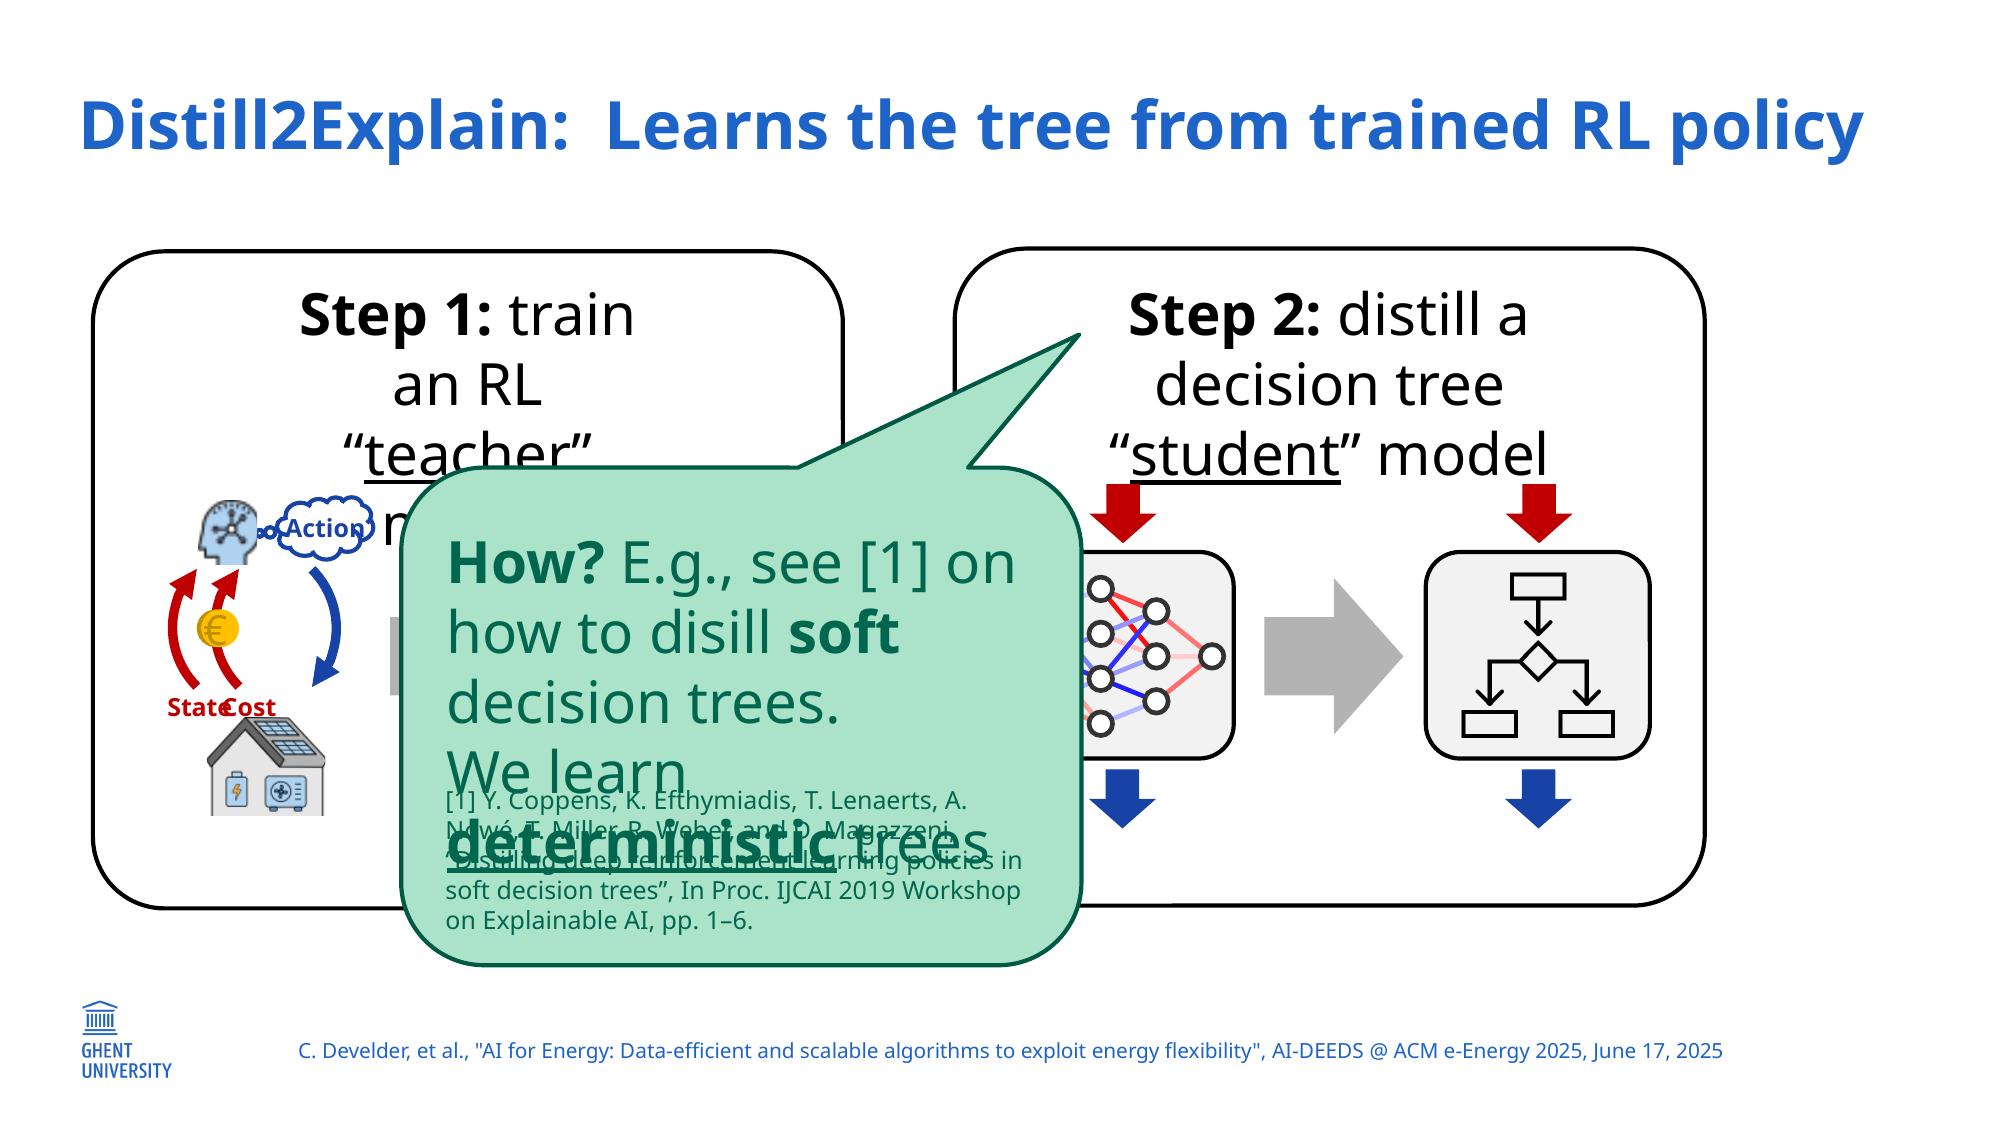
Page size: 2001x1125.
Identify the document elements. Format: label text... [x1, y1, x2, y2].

footer C. Develder, et al., "AI for Energy: Data-efficient and scalable algorithms to exploit energy flexibility", AI-DEEDS @ ACM e-Energy 2025, June 17, 2025 [202, 1016, 1819, 1084]
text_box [1086, 483, 1651, 829]
text_box Step 2: distill a decision tree “student” model [1048, 270, 1612, 482]
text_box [160, 483, 395, 829]
text_box [952, 246, 1707, 908]
text_box Step 1: train an RL “teacher” model [258, 270, 678, 482]
picture [48, 974, 221, 1112]
text_box [90, 249, 845, 911]
title Distill2Explain: Learns the tree from trained RL policy [77, 54, 1954, 193]
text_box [400, 467, 1082, 966]
